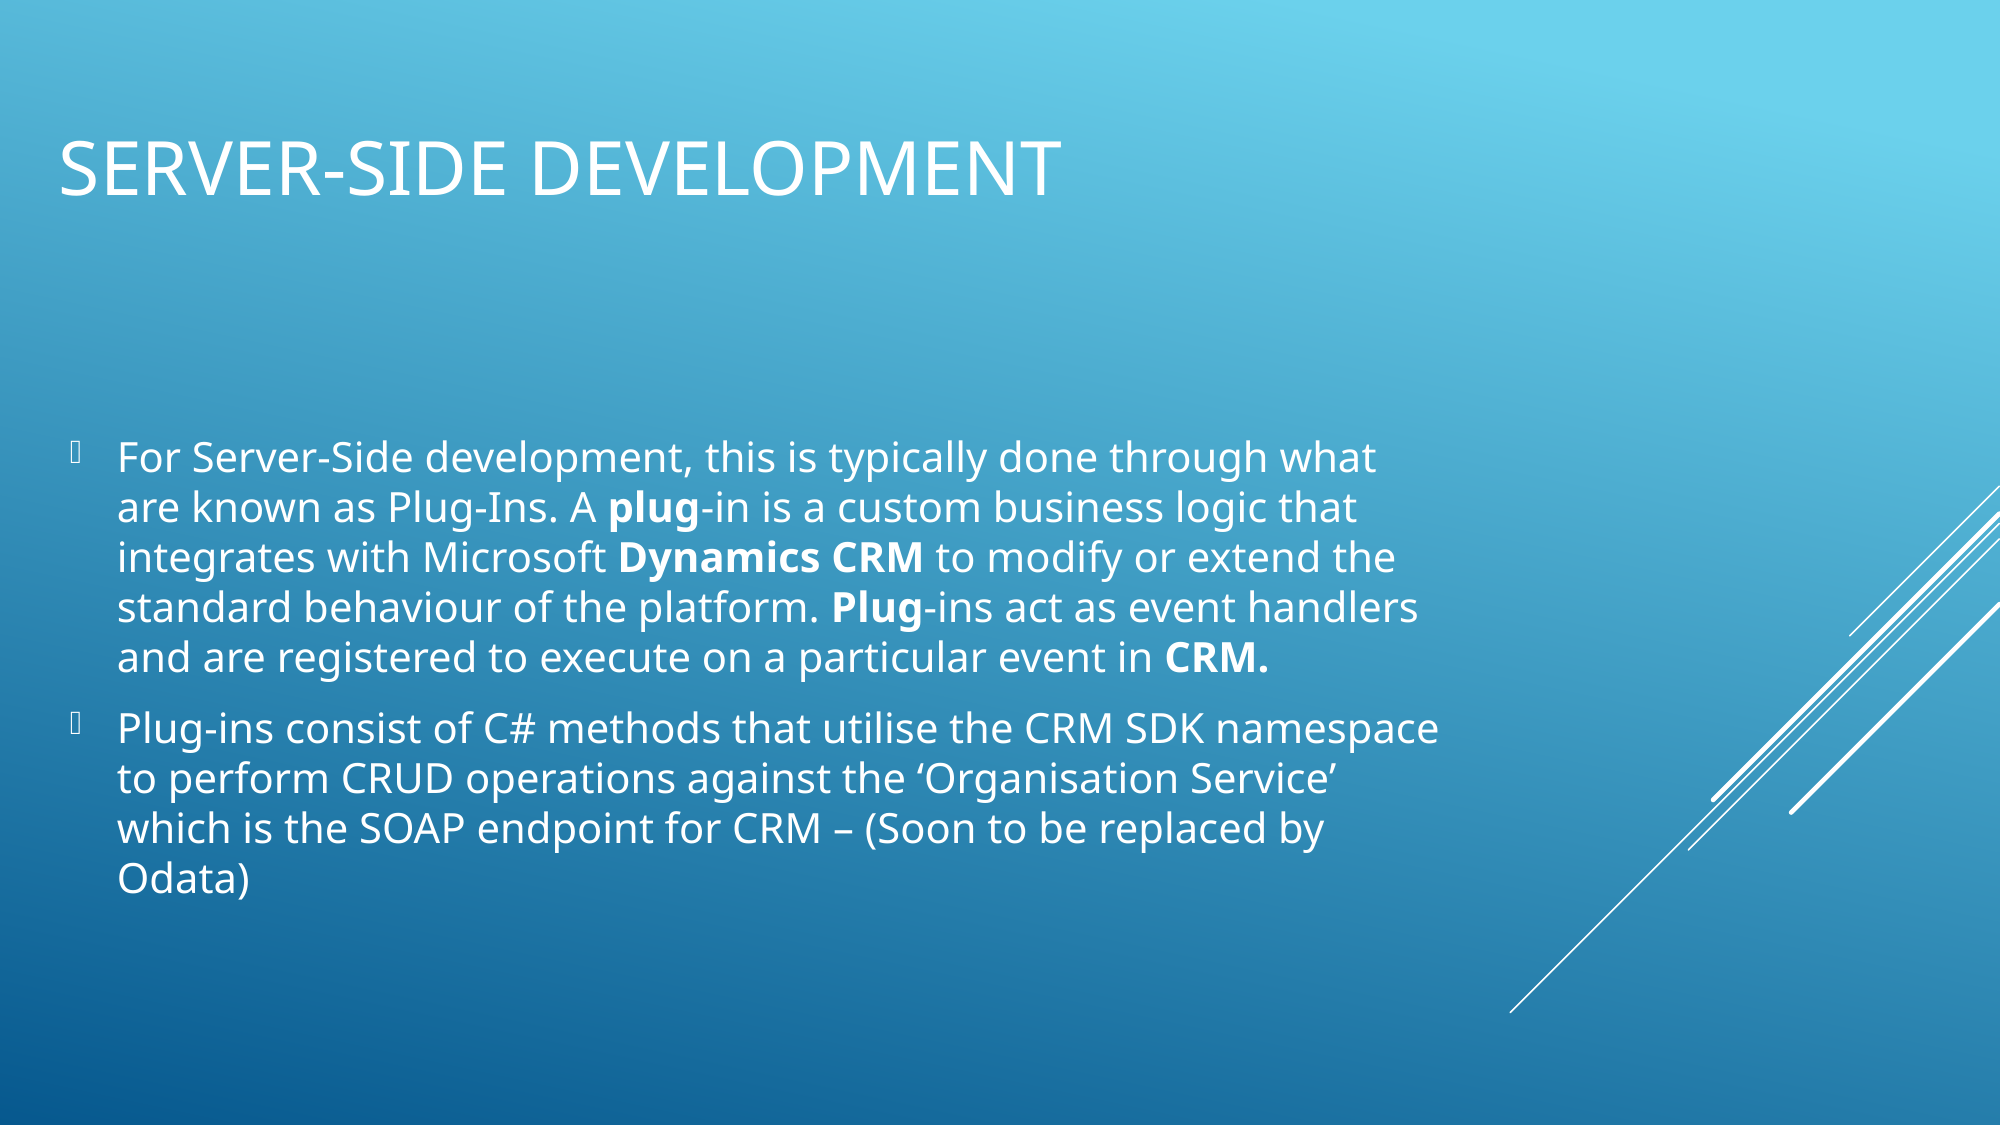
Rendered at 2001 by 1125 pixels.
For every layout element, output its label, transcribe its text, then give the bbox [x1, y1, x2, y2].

title Server-Side development [43, 41, 1444, 289]
list For Server-Side development, this is typically done through what are known as Plug-Ins. A plug-in is a custom business logic that integrates with Microsoft Dynamics CRM to modify or extend the standard behaviour of the platform. Plug-ins act as event handlers and are registered to execute on a particular event in CRM. Plug-ins consist of C# methods that utilise the CRM SDK namespace to perform CRUD operations against the ‘Organisation Service’ which is the SOAP endpoint for CRM – (Soon to be replaced by Odata) [54, 404, 1455, 998]
